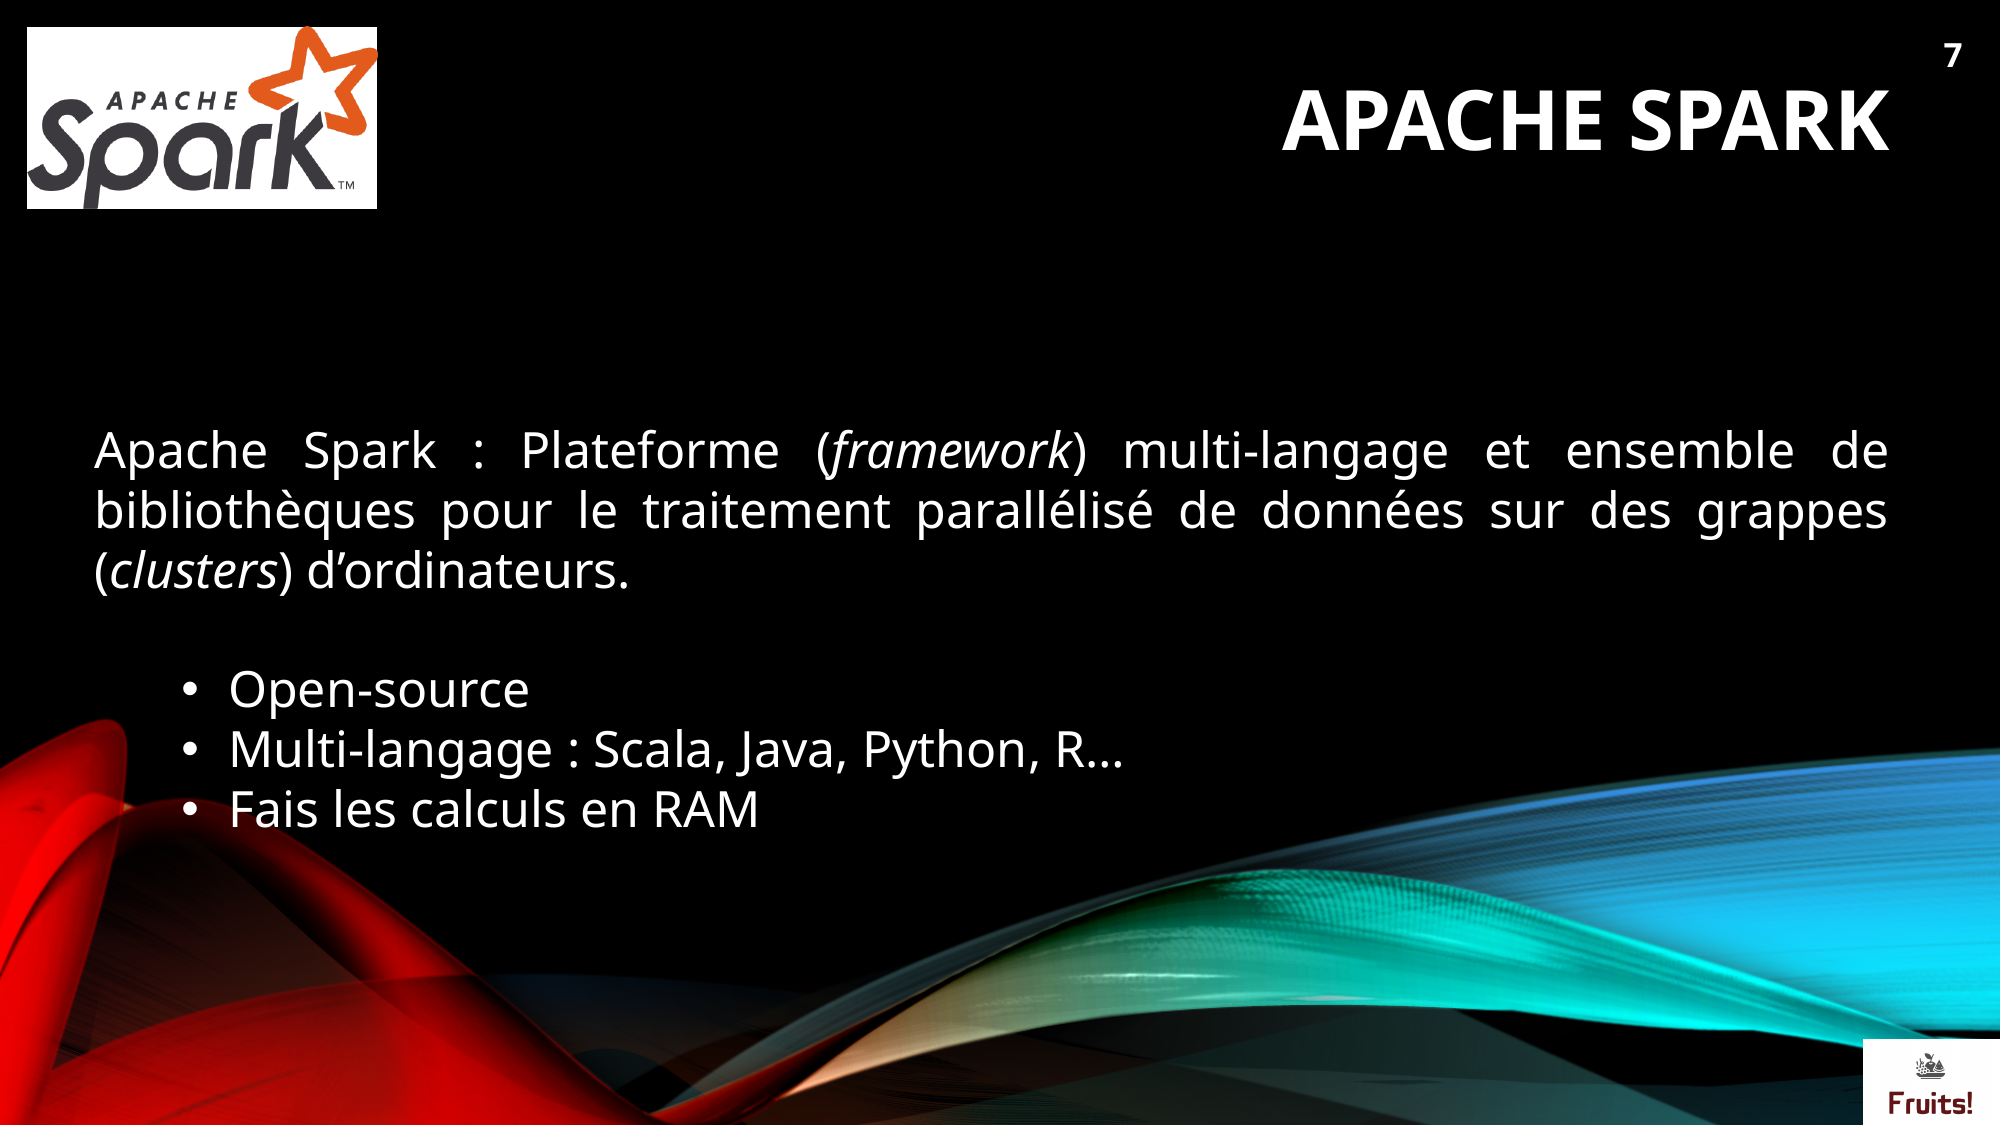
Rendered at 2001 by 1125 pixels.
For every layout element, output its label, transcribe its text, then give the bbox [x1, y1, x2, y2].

text_box Open-source Multi-langage : Scala, Java, Python, R… Fais les calculs en RAM [166, 650, 1379, 846]
text_box Apache Spark : Plateforme (framework) multi-langage et ensemble de bibliothèques pour le traitement parallélisé de données sur des grappes (clusters) d’ordinateurs. [79, 410, 1905, 606]
picture [0, 717, 2000, 1125]
slide_number 7 [1872, 27, 1978, 88]
picture [27, 26, 378, 210]
title Apache Spark [563, 57, 1905, 176]
